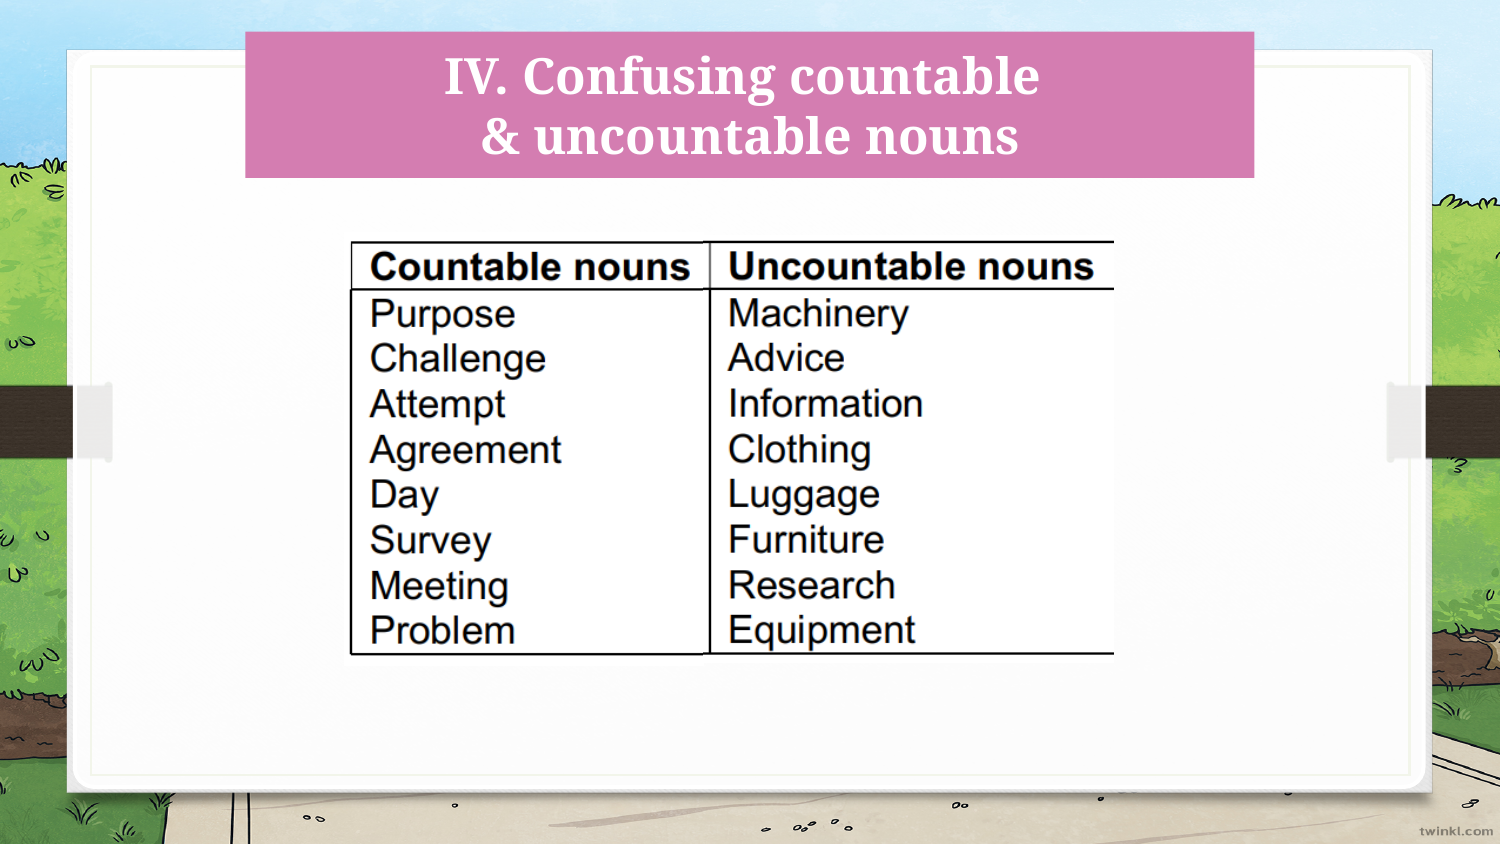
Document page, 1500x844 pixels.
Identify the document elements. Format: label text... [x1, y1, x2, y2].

text_box IV. Confusing countable & uncountable nouns [244, 30, 1256, 179]
picture [0, 0, 1500, 844]
